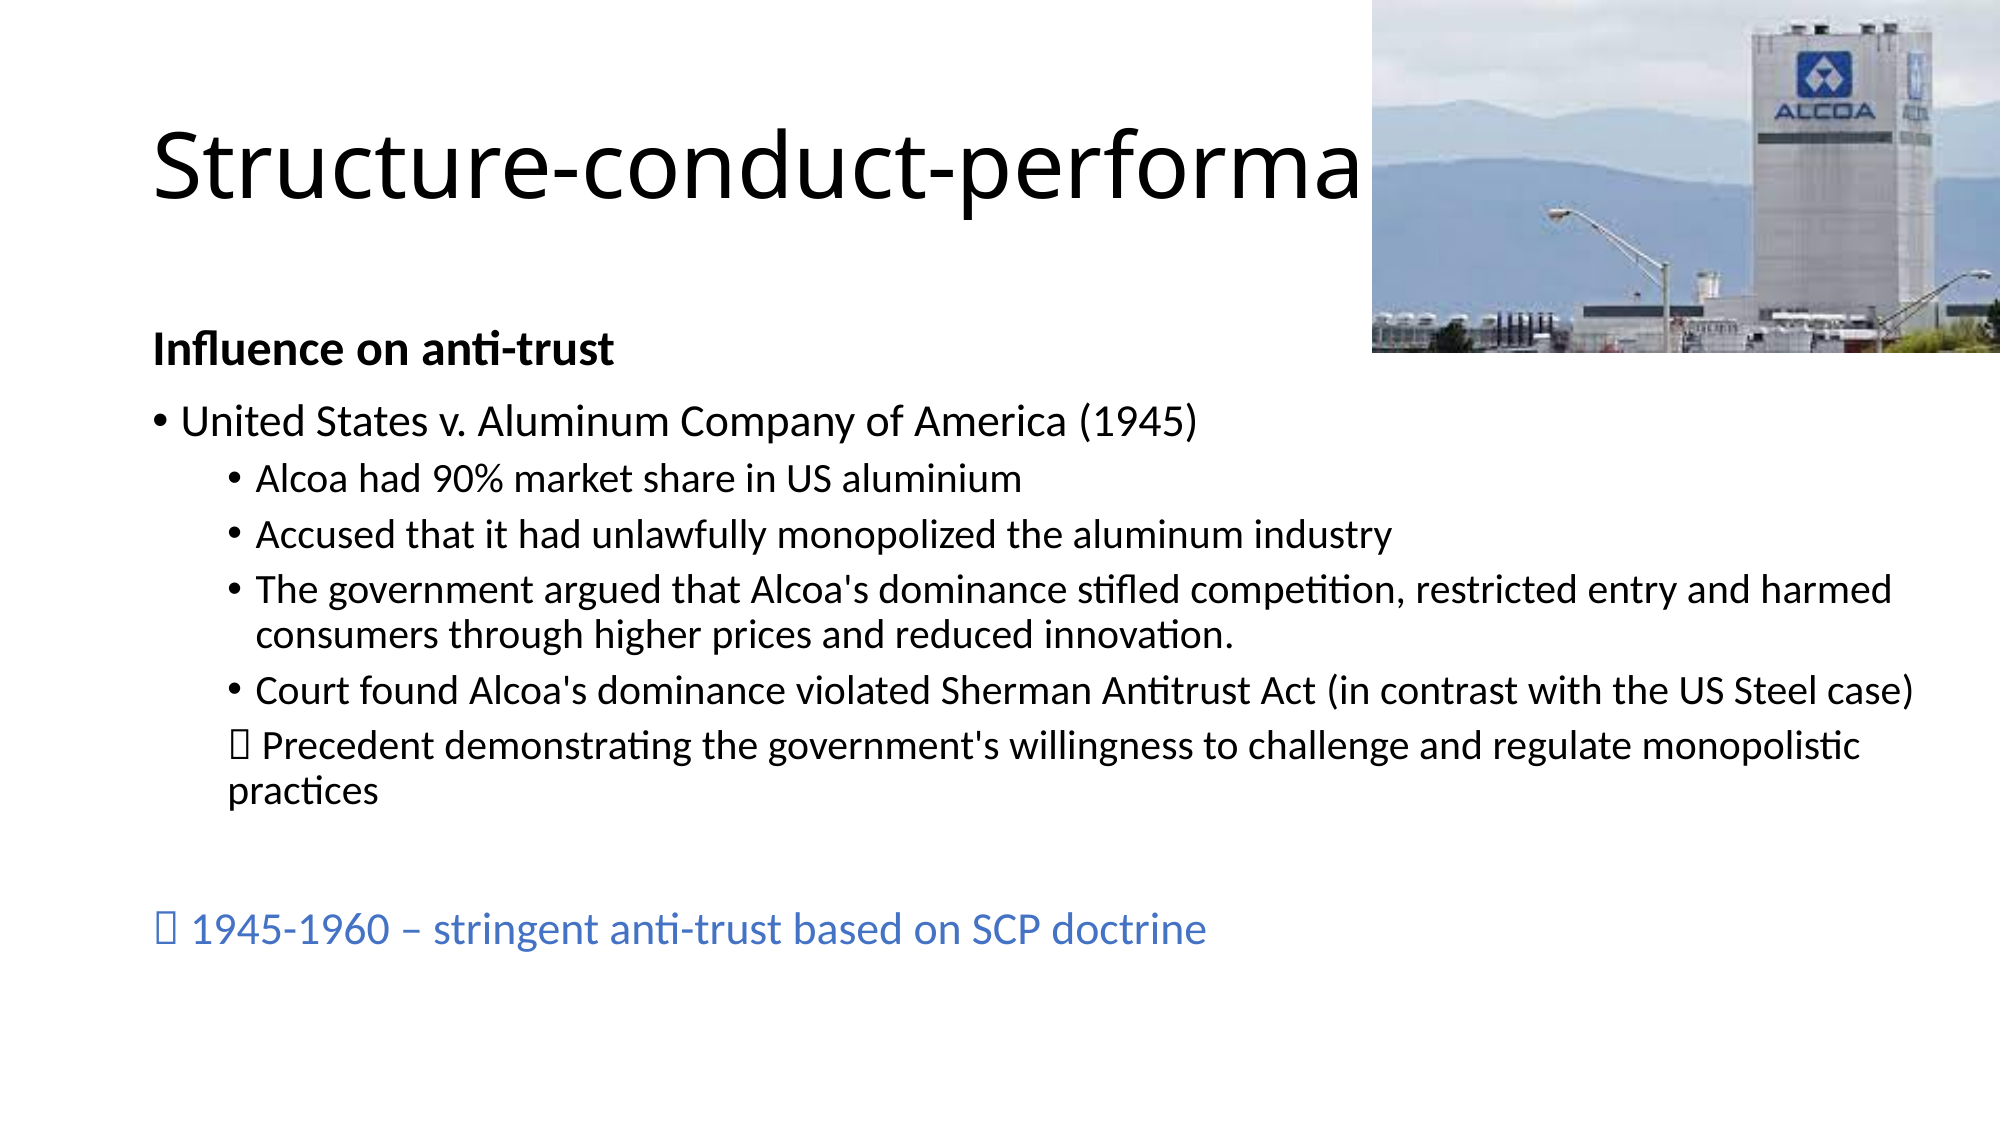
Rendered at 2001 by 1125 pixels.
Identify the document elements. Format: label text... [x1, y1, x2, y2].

picture [1372, 0, 2000, 353]
title Structure-conduct-performance [137, 59, 1372, 278]
list Influence on anti-trust United States v. Aluminum Company of America (1945) Alcoa had 90% market share in US aluminium Accused that it had unlawfully monopolized the aluminum industry The government argued that Alcoa's dominance stifled competition, restricted entry and harmed consumers through higher prices and reduced innovation. Court found Alcoa's dominance violated Sherman Antitrust Act (in contrast with the US Steel case)  Precedent demonstrating the government's willingness to challenge and regulate monopolistic practices  1945-1960 – stringent anti-trust based on SCP doctrine [137, 314, 1941, 1066]
